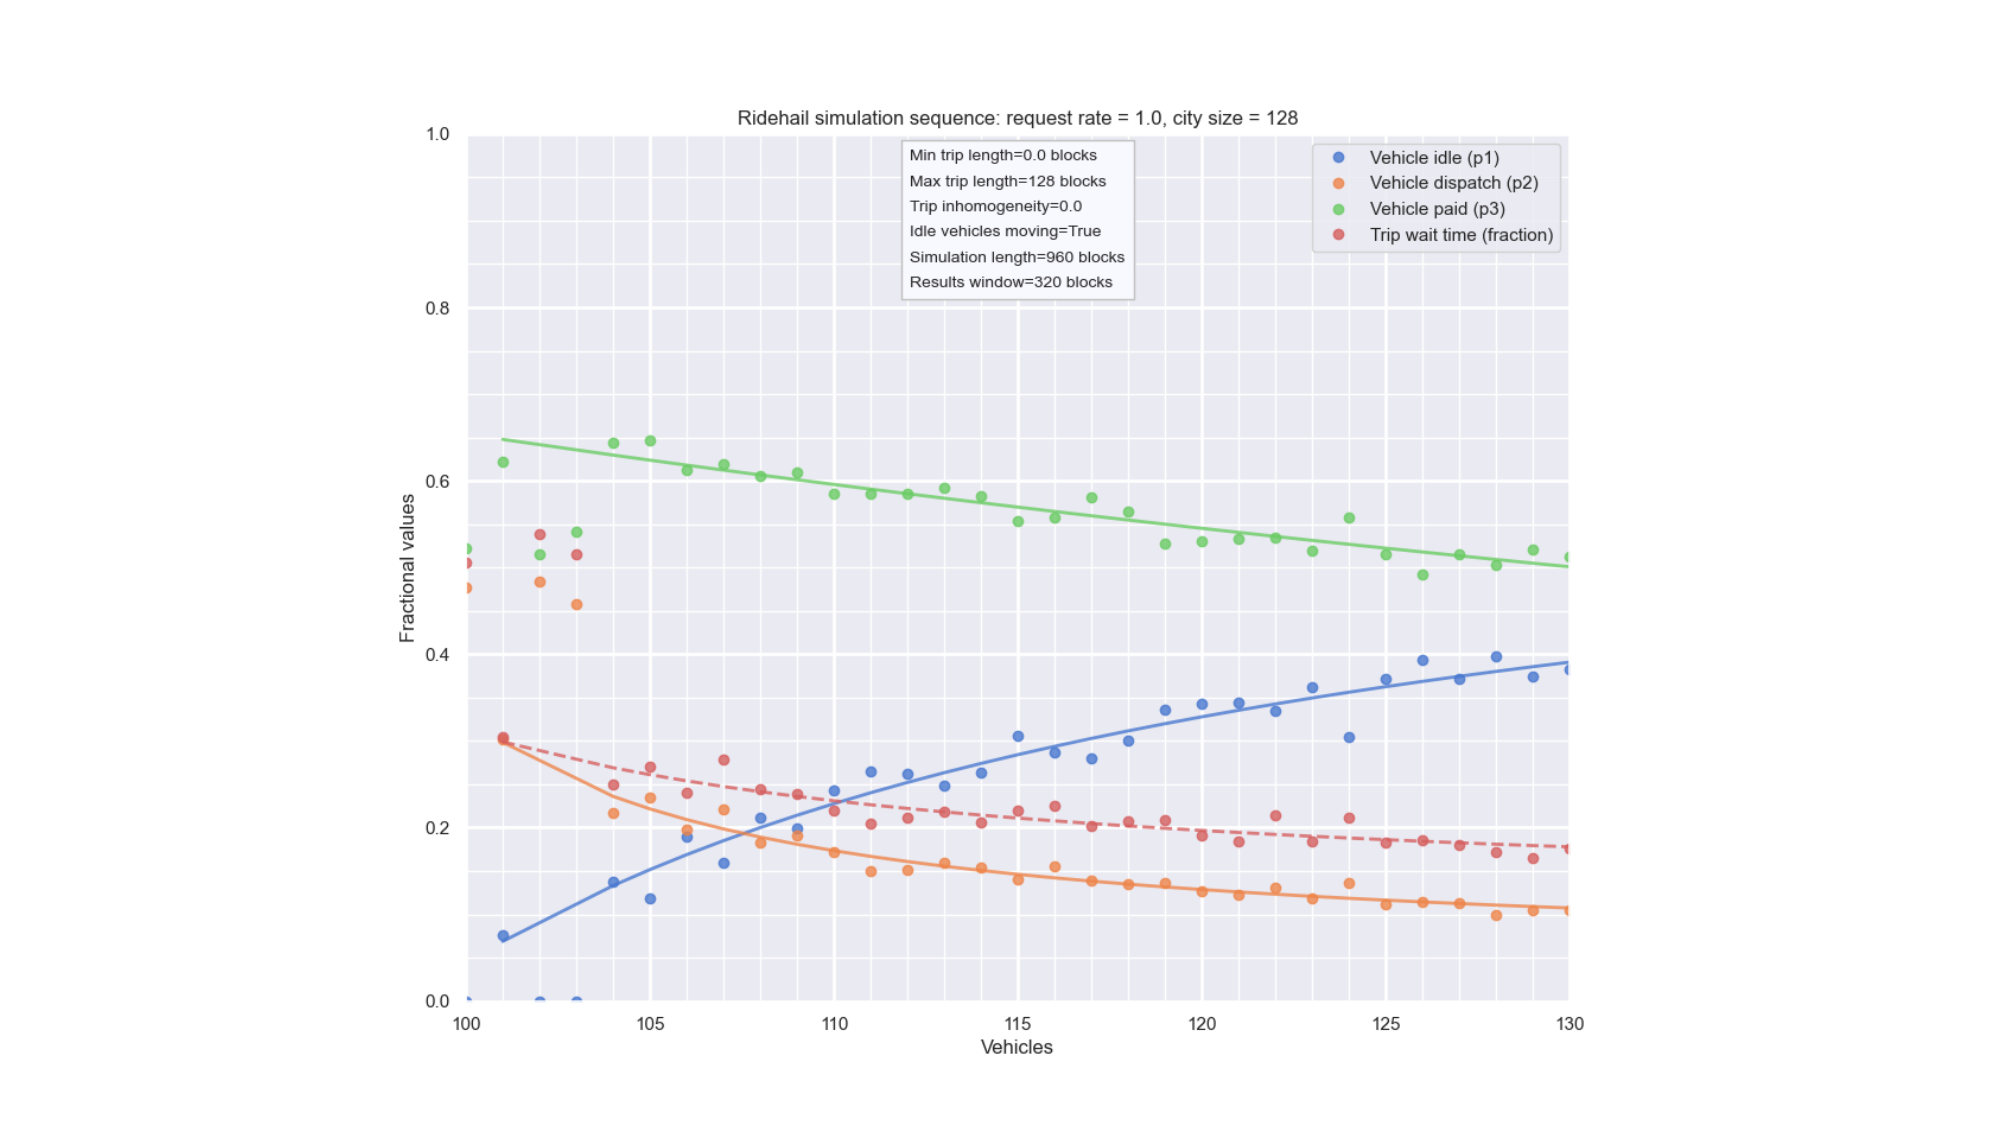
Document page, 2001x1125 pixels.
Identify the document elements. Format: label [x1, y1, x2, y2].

picture [288, 0, 1712, 1125]
